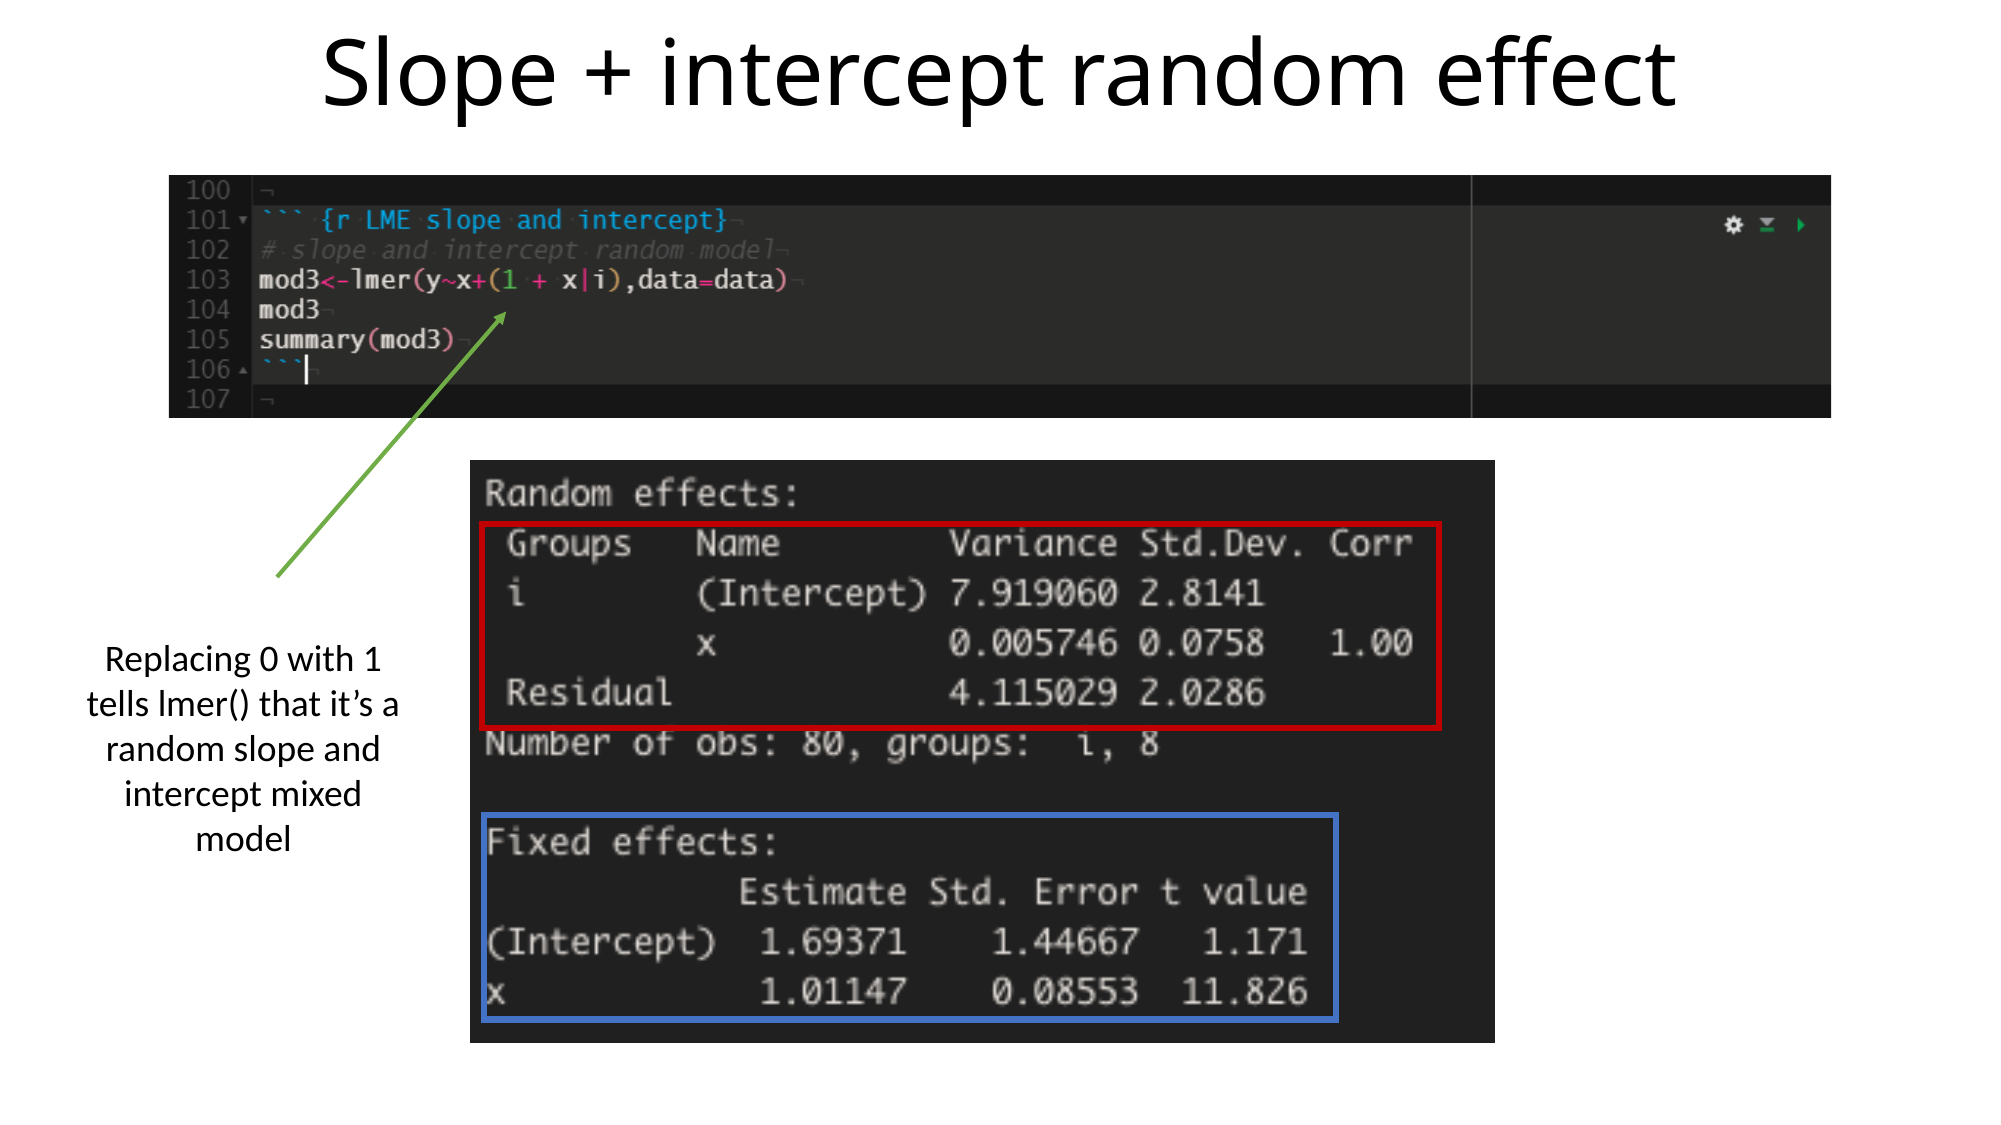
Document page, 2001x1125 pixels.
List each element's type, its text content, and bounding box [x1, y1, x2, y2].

text_box Replacing 0 with 1 tells lmer() that it’s a random slope and intercept mixed model [60, 626, 427, 866]
picture [469, 460, 1495, 1043]
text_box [277, 311, 507, 577]
picture [168, 175, 1832, 418]
title Slope + intercept random effect [89, 0, 1911, 185]
